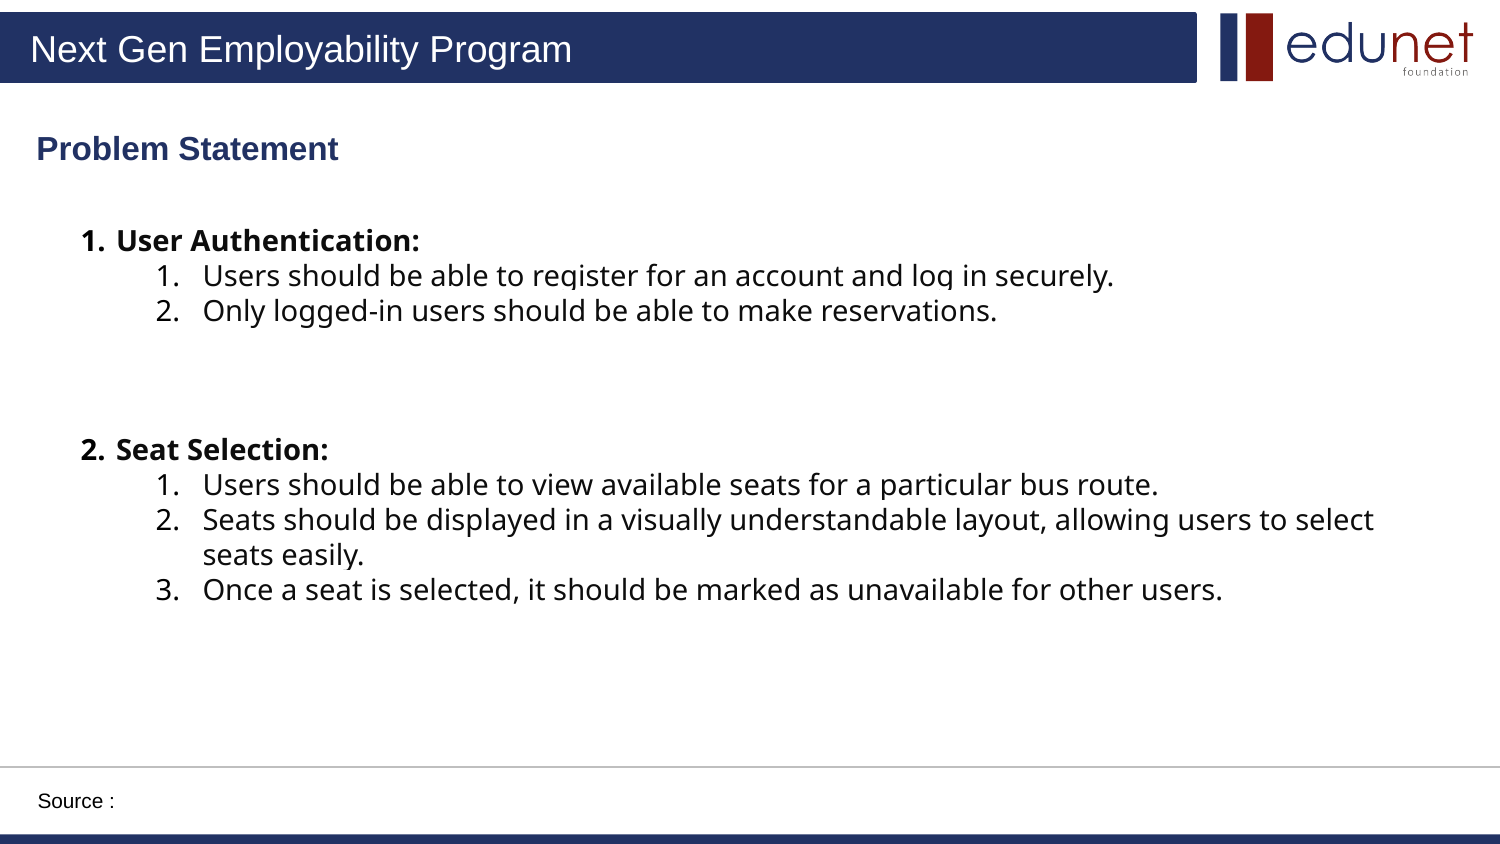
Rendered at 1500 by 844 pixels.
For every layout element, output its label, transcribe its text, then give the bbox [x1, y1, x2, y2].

text_box Source : [22, 776, 139, 826]
text_box User Authentication: Users should be able to register for an account and log in securely. Only logged-in users should be able to make reservations. Seat Selection: Users should be able to view available seats for a particular bus route. Seats should be displayed in a visually understandable layout, allowing users to select seats easily. Once a seat is selected, it should be marked as unavailable for other users. [65, 214, 1440, 719]
picture [1279, 14, 1482, 83]
title Problem Statement [21, 111, 504, 165]
